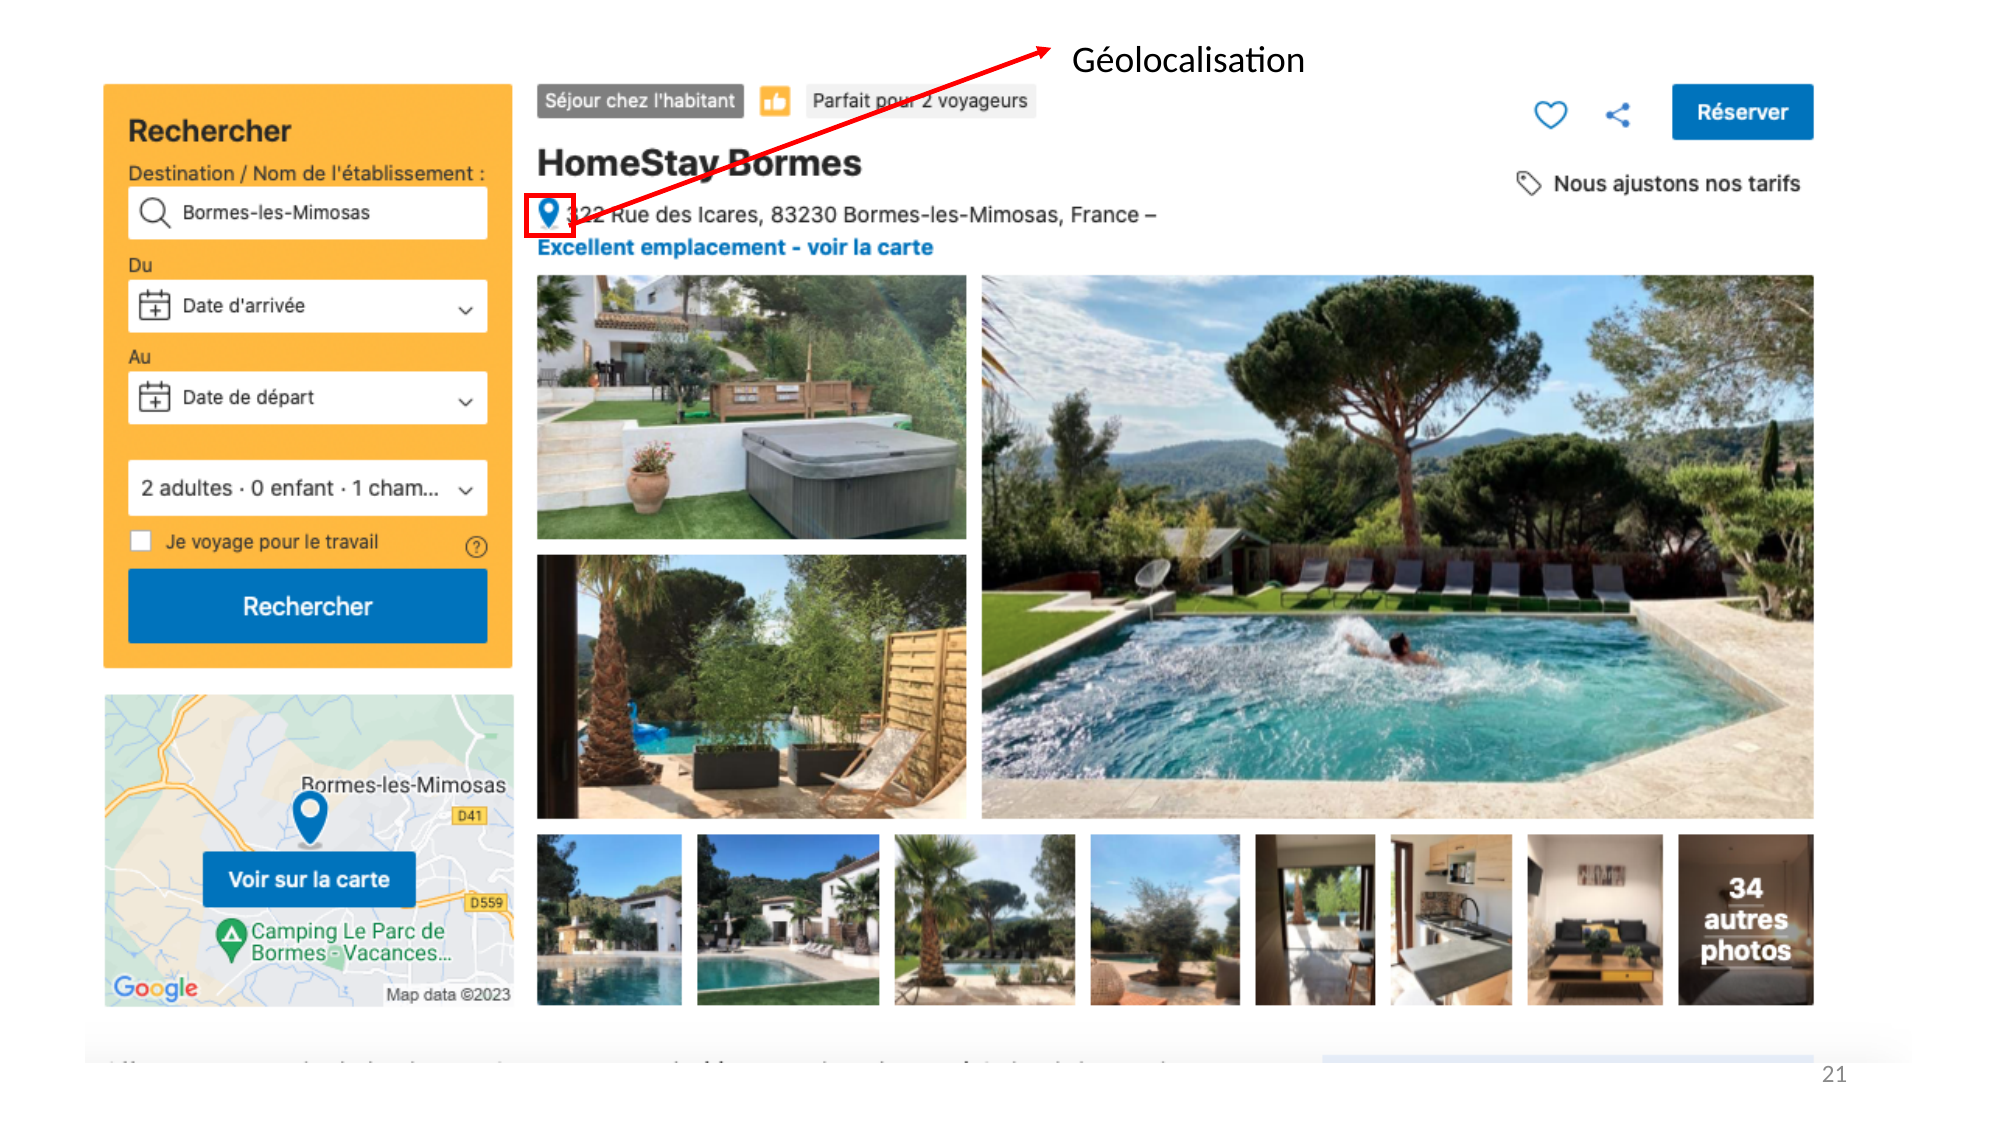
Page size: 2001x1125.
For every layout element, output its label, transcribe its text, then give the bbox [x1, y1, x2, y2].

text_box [568, 47, 1052, 226]
slide_number 21 [1412, 1063, 1863, 1103]
text_box Géolocalisation [1057, 27, 1425, 61]
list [85, 61, 1912, 1063]
